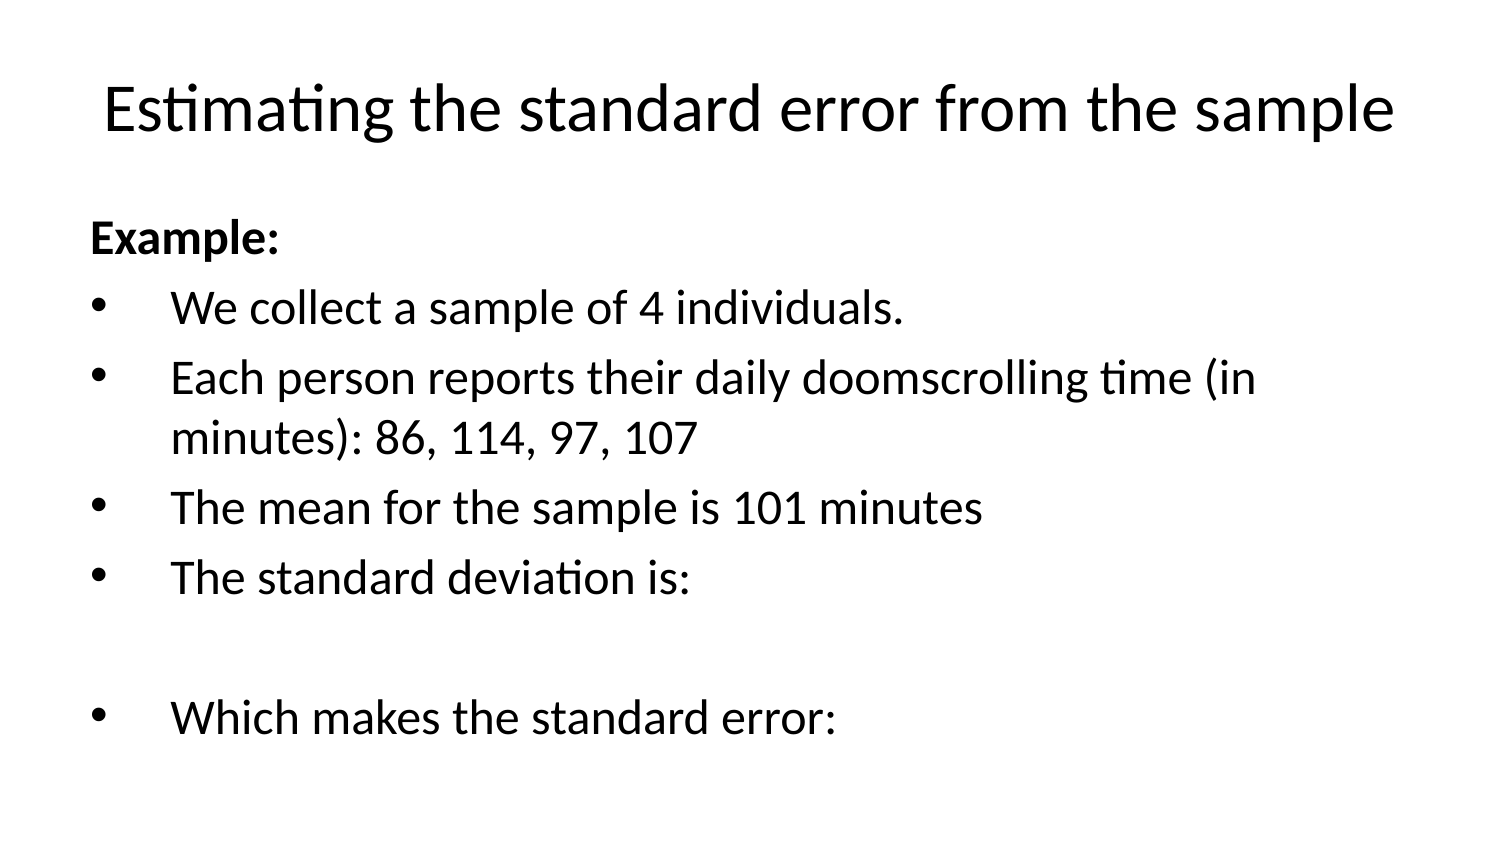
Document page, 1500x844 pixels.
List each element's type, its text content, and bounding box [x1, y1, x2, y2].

title Estimating the standard error from the sample [75, 33, 1425, 175]
